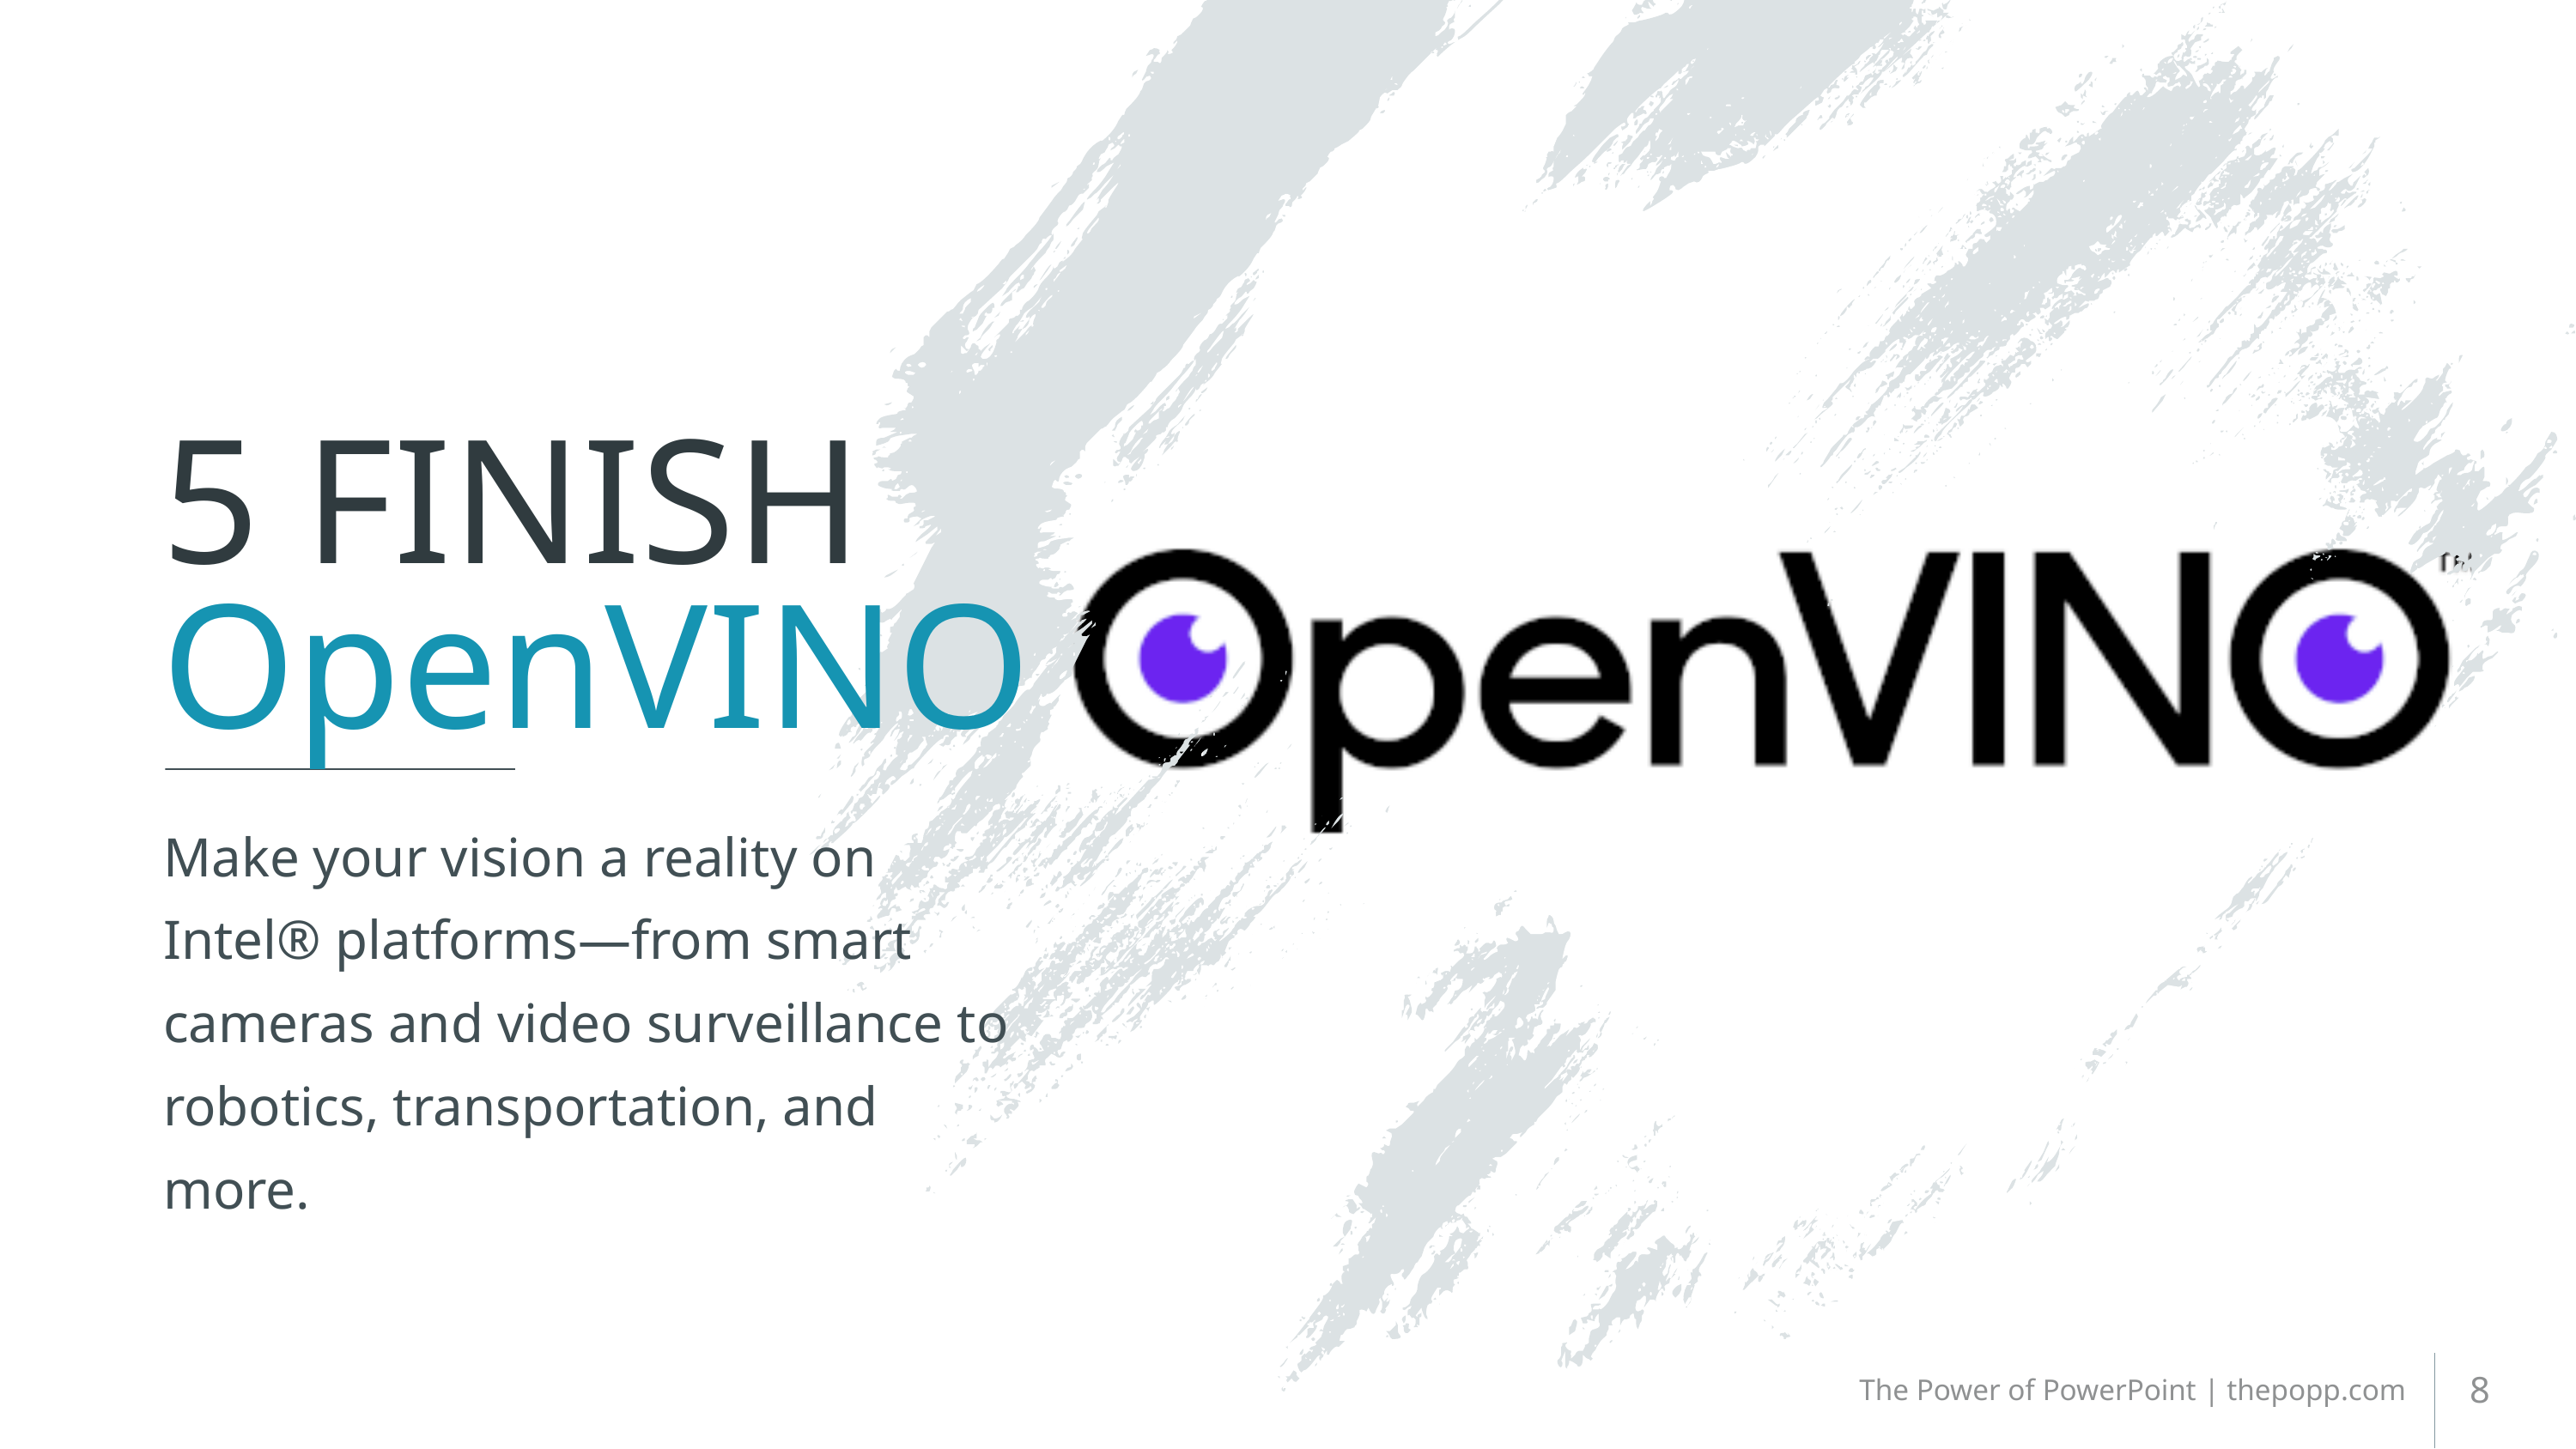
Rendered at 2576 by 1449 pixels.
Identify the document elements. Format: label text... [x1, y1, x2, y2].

list Make your vision a reality on Intel® platforms—from smart cameras and video surveillance to robotics, transportation, and more. [150, 797, 978, 1229]
title 5 FINISH OpenVINO [149, 329, 978, 768]
slide_number 8 [2434, 1391, 2525, 1430]
footer The Power of PowerPoint | thepopp.com [1550, 1391, 2420, 1430]
picture [978, 0, 2554, 1391]
